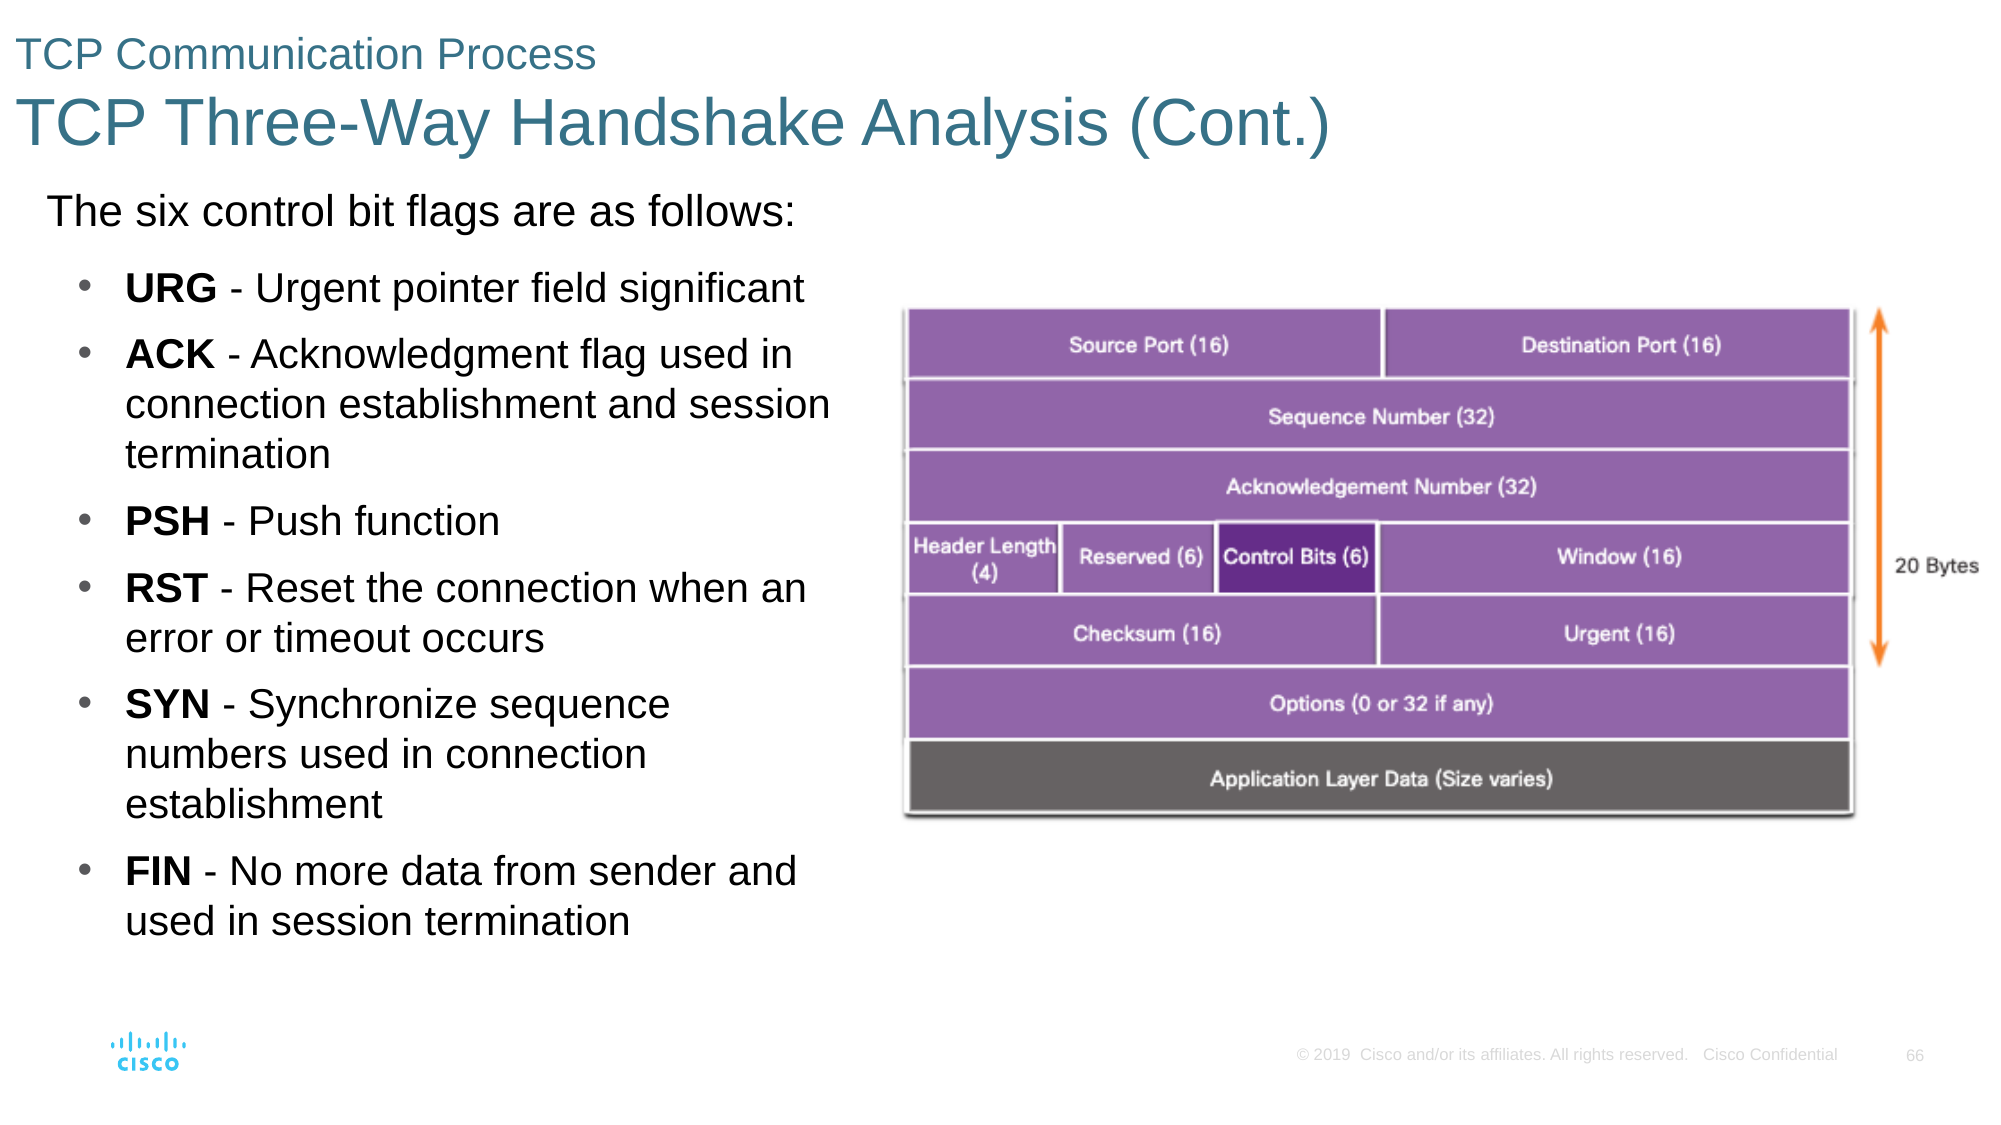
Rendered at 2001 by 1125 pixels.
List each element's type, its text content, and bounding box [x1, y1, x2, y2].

list The six control bit flags are as follows: URG - Urgent pointer field significant ACK - Acknowledgment flag used in connection establishment and session termination PSH - Push function RST - Reset the connection when an error or timeout occurs SYN - Synchronize sequence numbers used in connection establishment FIN - No more data from sender and used in session termination [31, 174, 874, 1084]
picture [898, 299, 1988, 826]
title TCP Communication Process TCP Three-Way Handshake Analysis (Cont.) [0, 9, 2000, 175]
